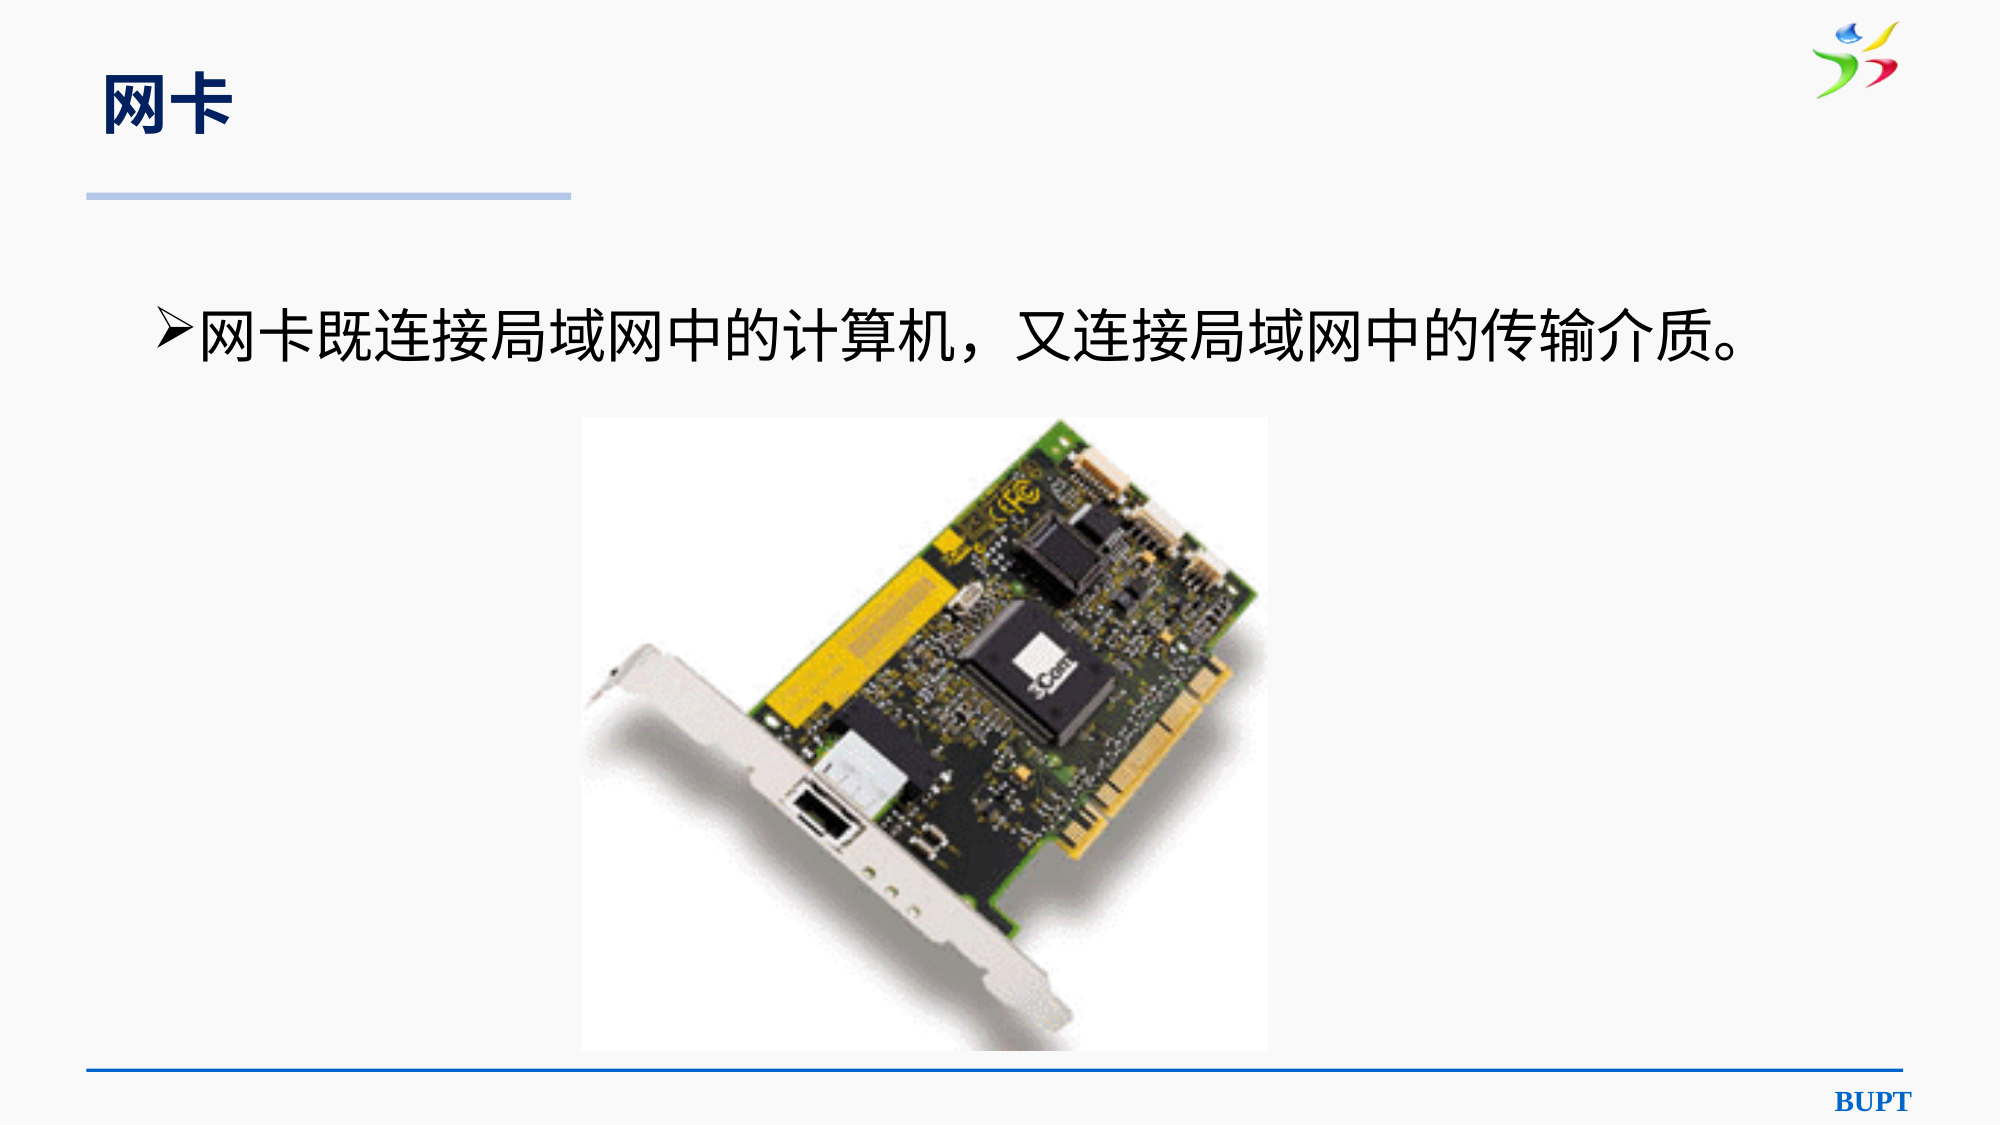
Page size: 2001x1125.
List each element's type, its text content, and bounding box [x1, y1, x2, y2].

list 网卡既连接局域网中的计算机，又连接局域网中的传输介质。 [137, 299, 1863, 1014]
title 网卡 [86, 42, 1812, 171]
picture [1813, 20, 1914, 102]
picture [581, 417, 1268, 1051]
